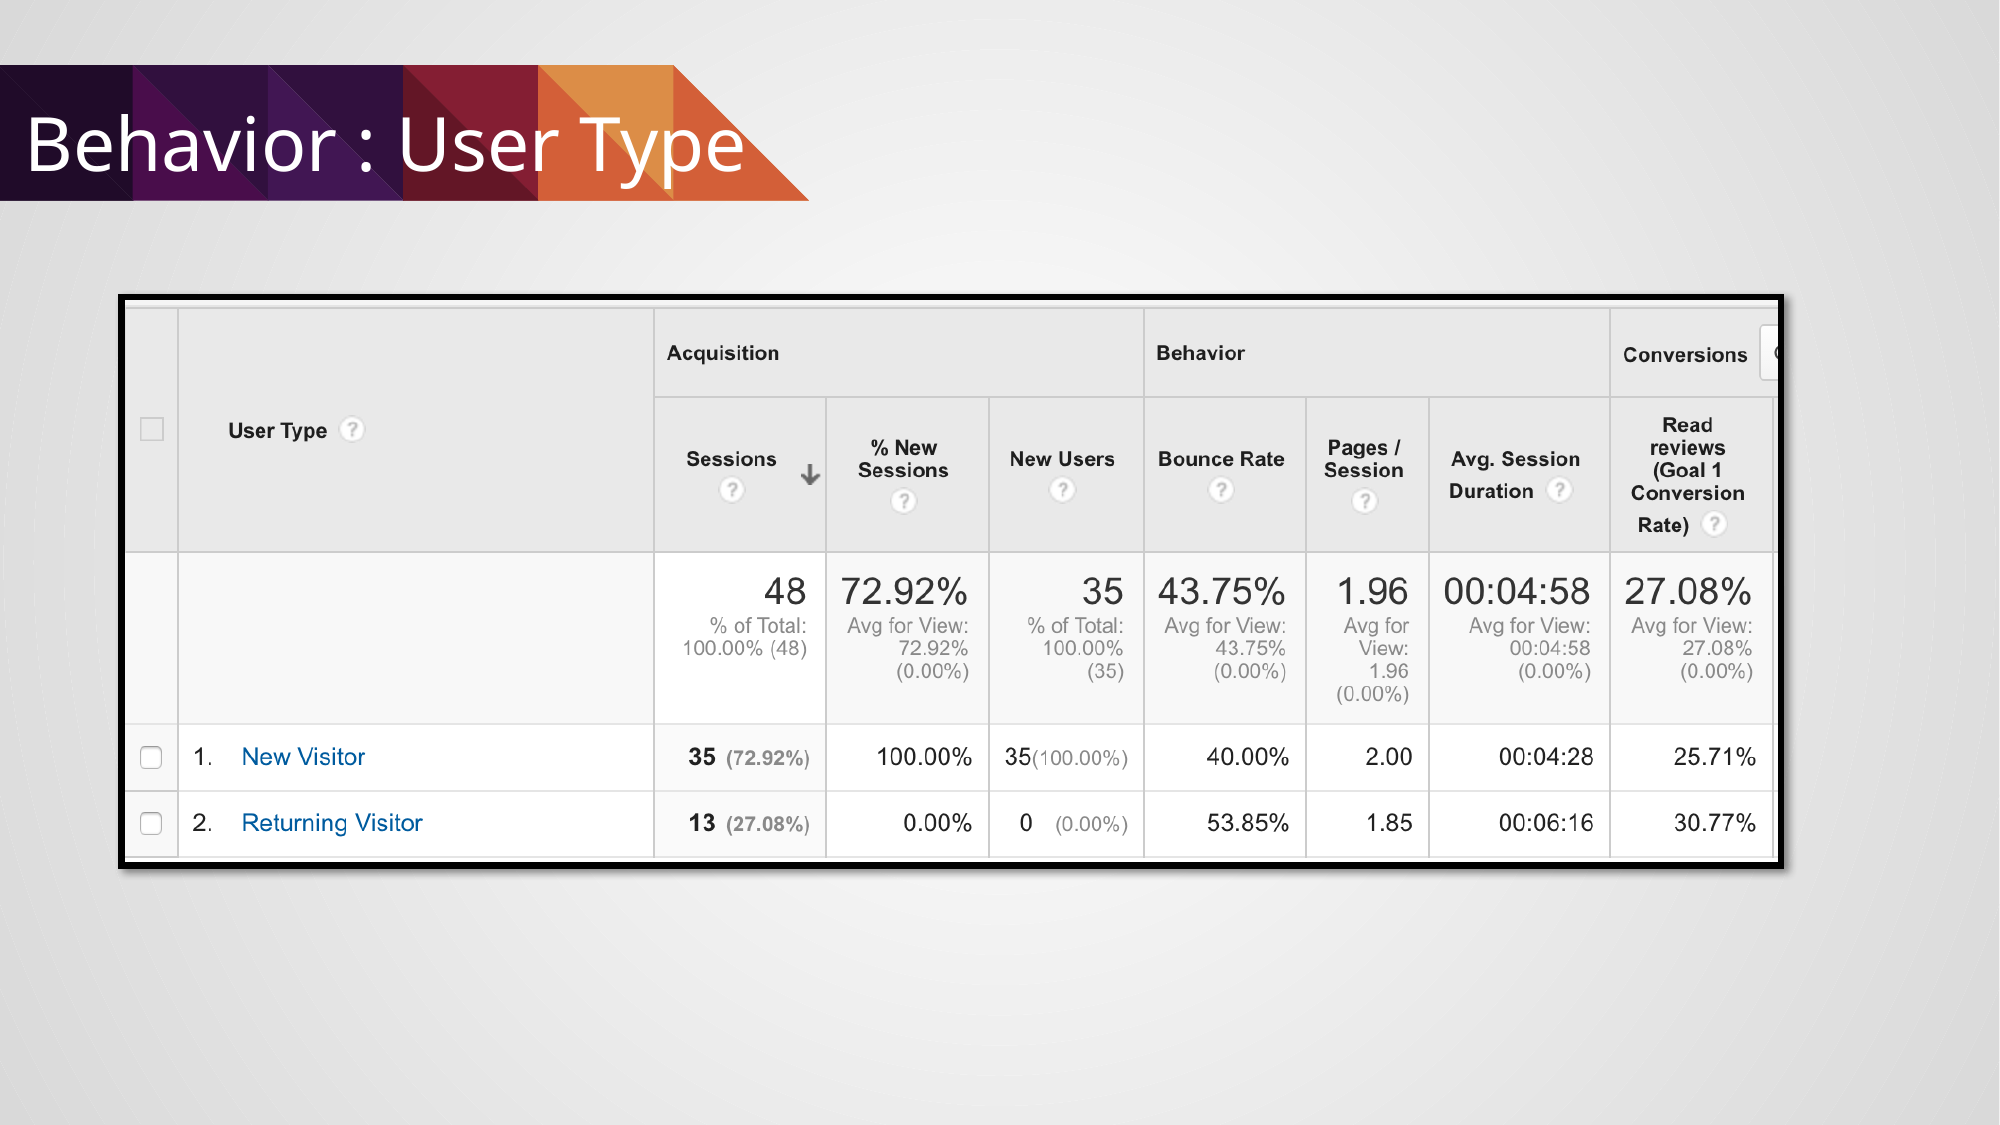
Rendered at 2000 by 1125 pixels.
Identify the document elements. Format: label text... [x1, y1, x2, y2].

text_box [0, 50, 799, 236]
picture [124, 299, 1779, 863]
title Behavior : User Type [691, 83, 1900, 200]
